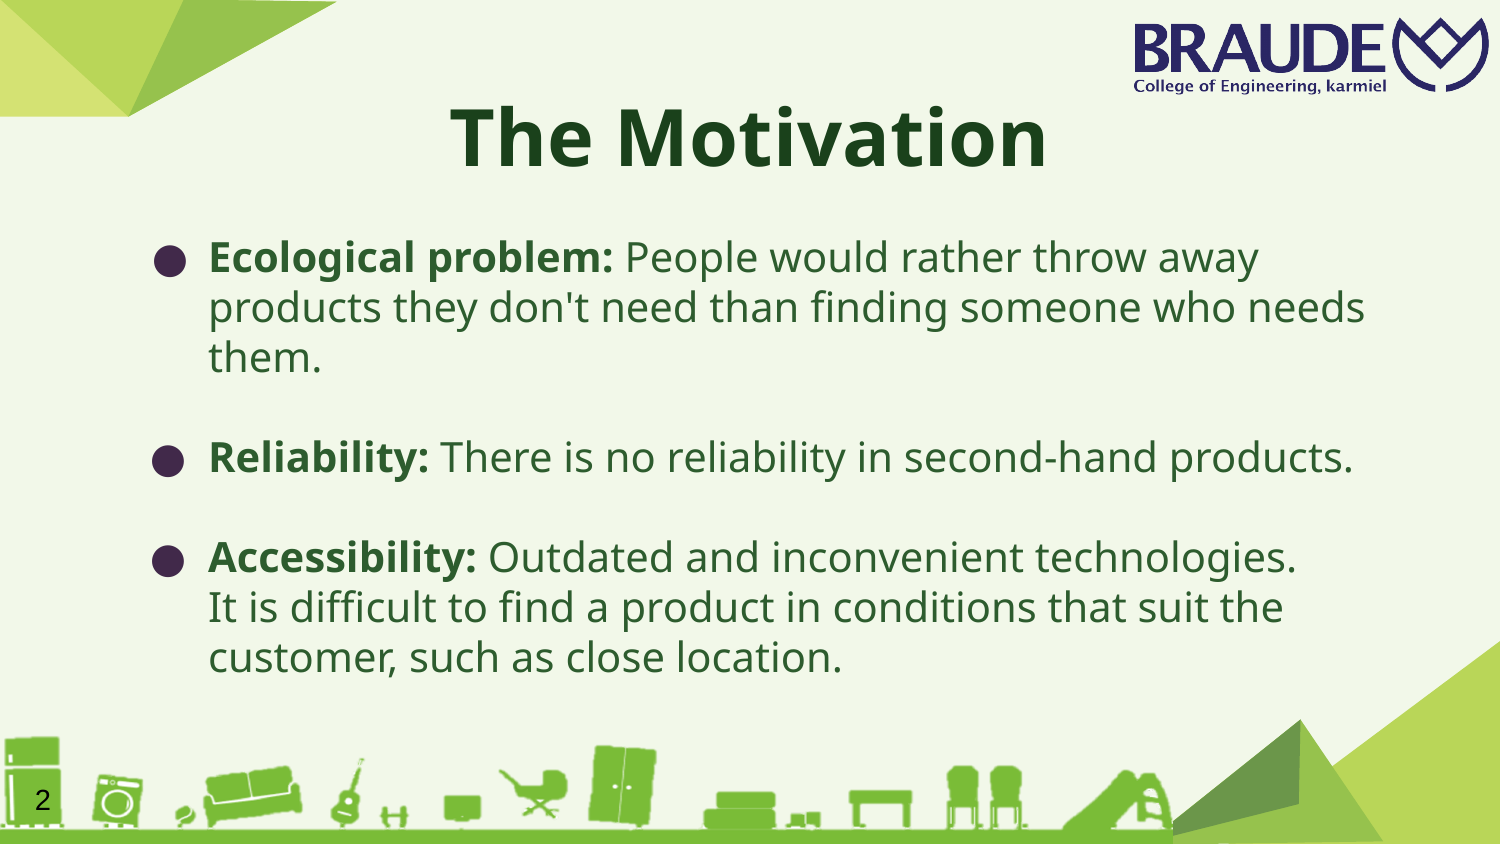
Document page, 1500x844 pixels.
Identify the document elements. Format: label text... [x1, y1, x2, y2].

title The Motivation [100, 71, 1400, 166]
picture [1114, 8, 1500, 101]
list Ecological problem: People would rather throw away products they don't need than finding someone who needs them. Reliability: There is no reliability in second-hand products. Accessibility: Outdated and inconvenient technologies. It is difficult to find a product in conditions that suit the customer, such as close location. [118, 166, 1400, 821]
picture [0, 707, 1173, 844]
